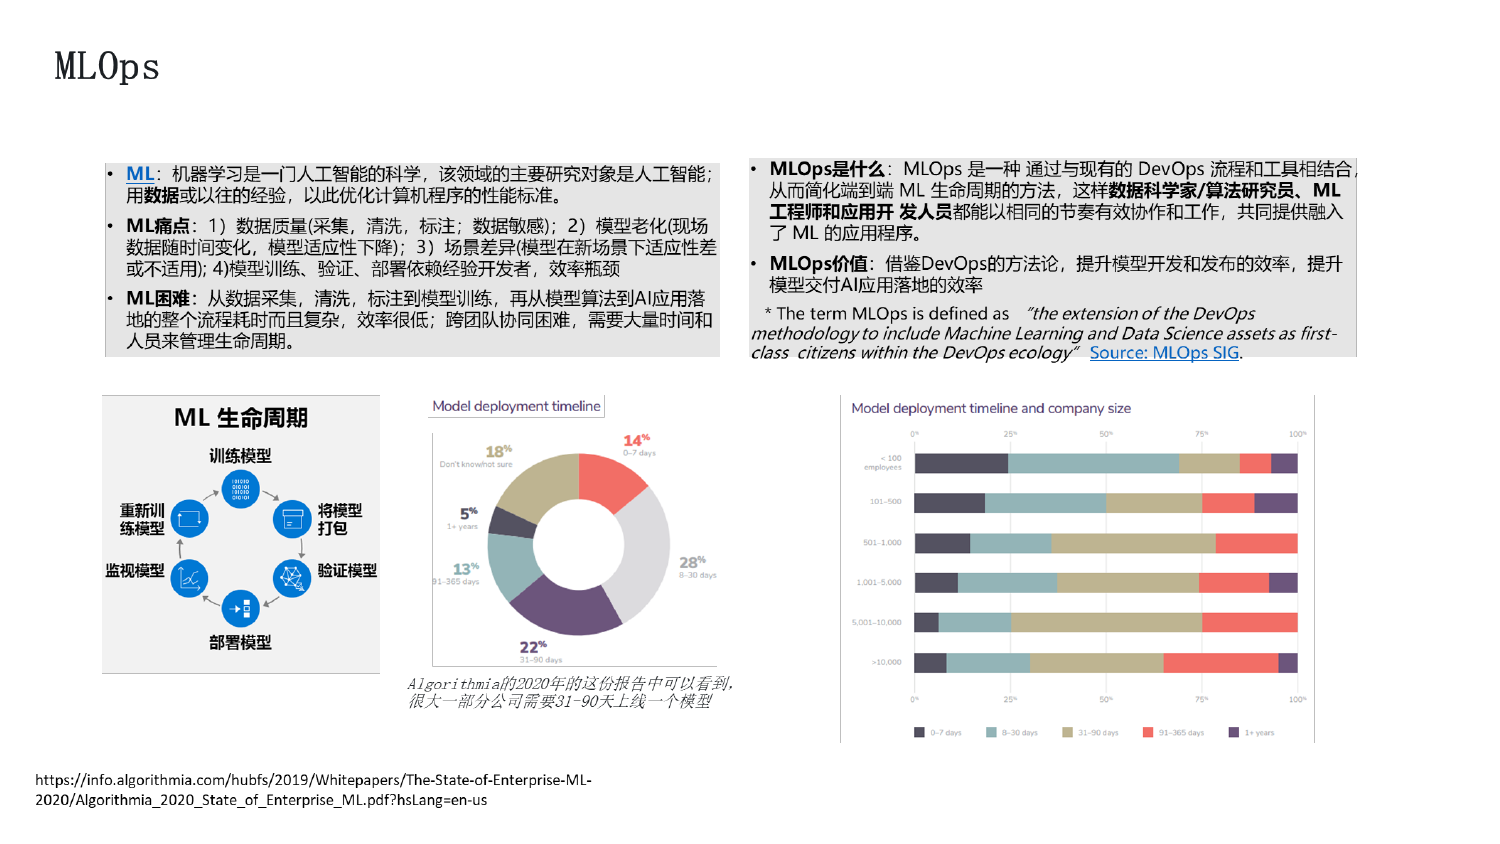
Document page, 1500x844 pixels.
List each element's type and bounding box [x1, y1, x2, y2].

picture [24, 24, 1381, 819]
